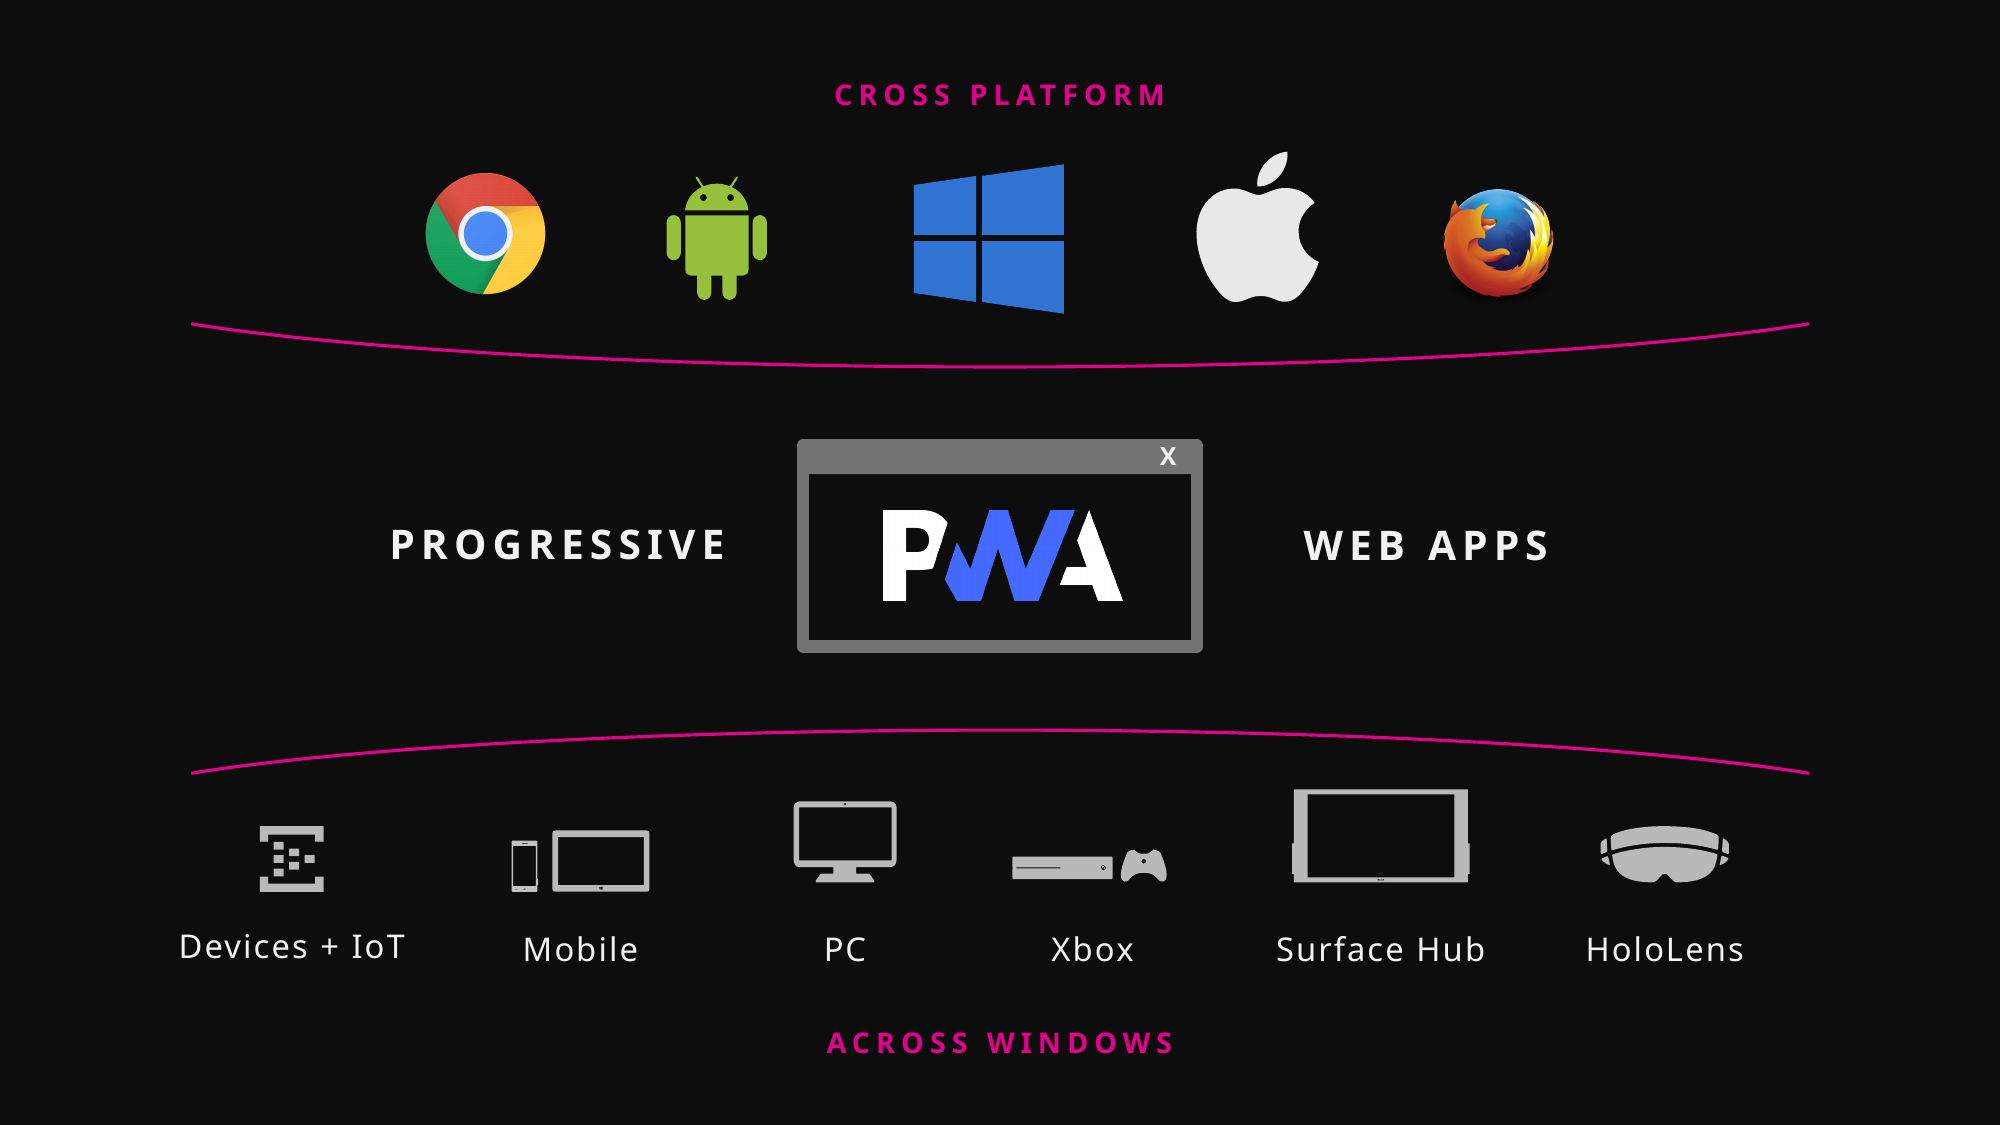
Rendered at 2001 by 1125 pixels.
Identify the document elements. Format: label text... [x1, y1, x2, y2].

text_box CROSS PLATFORM [0, 65, 2000, 123]
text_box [0, 789, 2000, 1072]
text_box [191, 730, 1809, 774]
text_box [191, 323, 1809, 367]
text_box PROGRESSIVE [294, 509, 797, 584]
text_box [802, 440, 1198, 647]
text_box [420, 151, 1580, 314]
text_box WEB APPS [1203, 510, 1706, 584]
